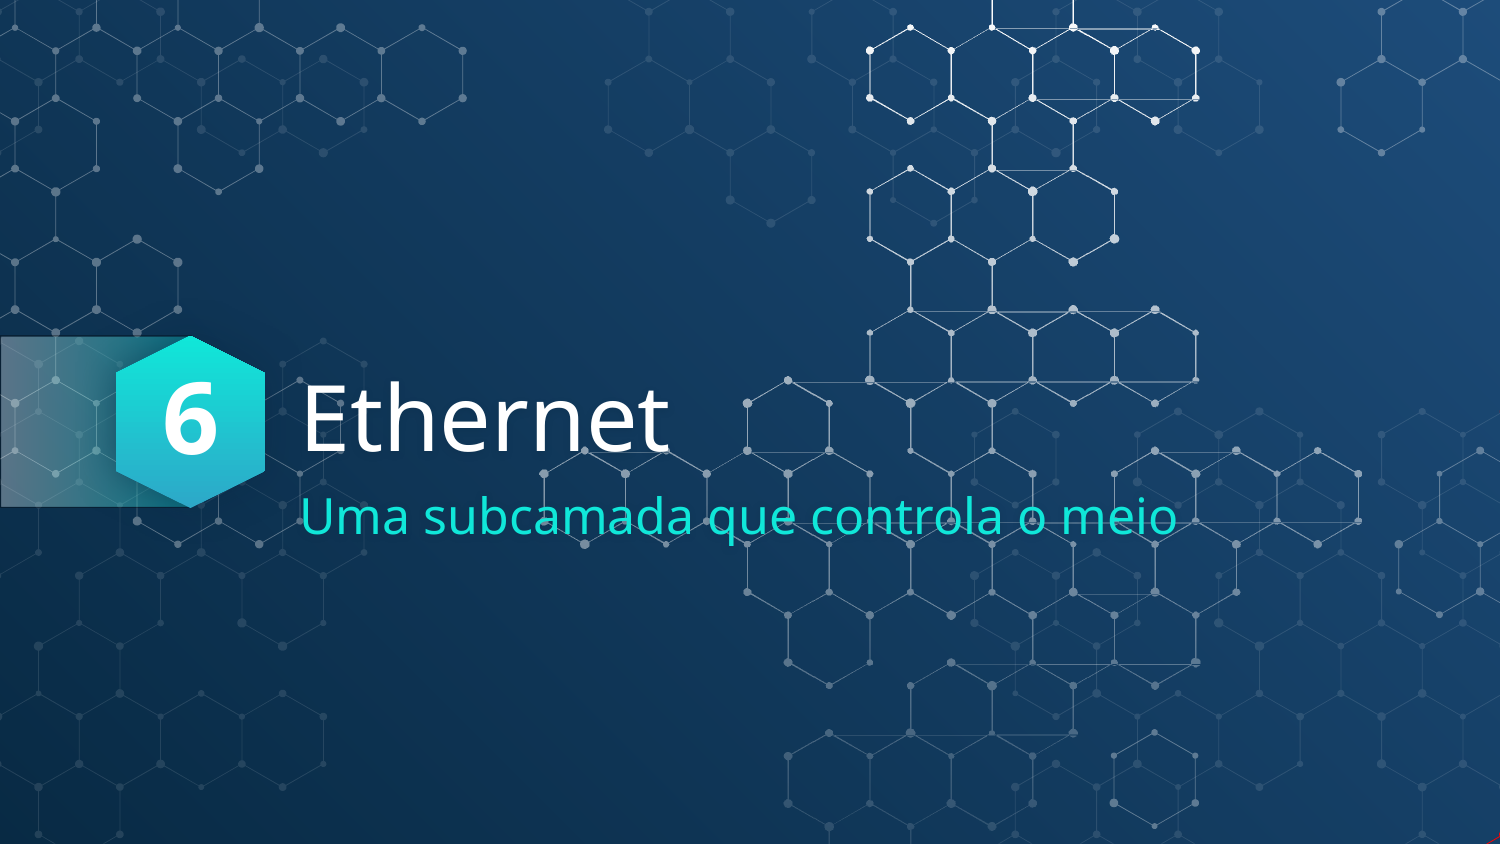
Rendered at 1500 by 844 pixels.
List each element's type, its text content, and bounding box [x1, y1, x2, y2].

title Ethernet [299, 371, 1388, 472]
subtitle Uma subcamada que controla o meio [299, 484, 1388, 548]
text_box 6 [116, 335, 266, 509]
